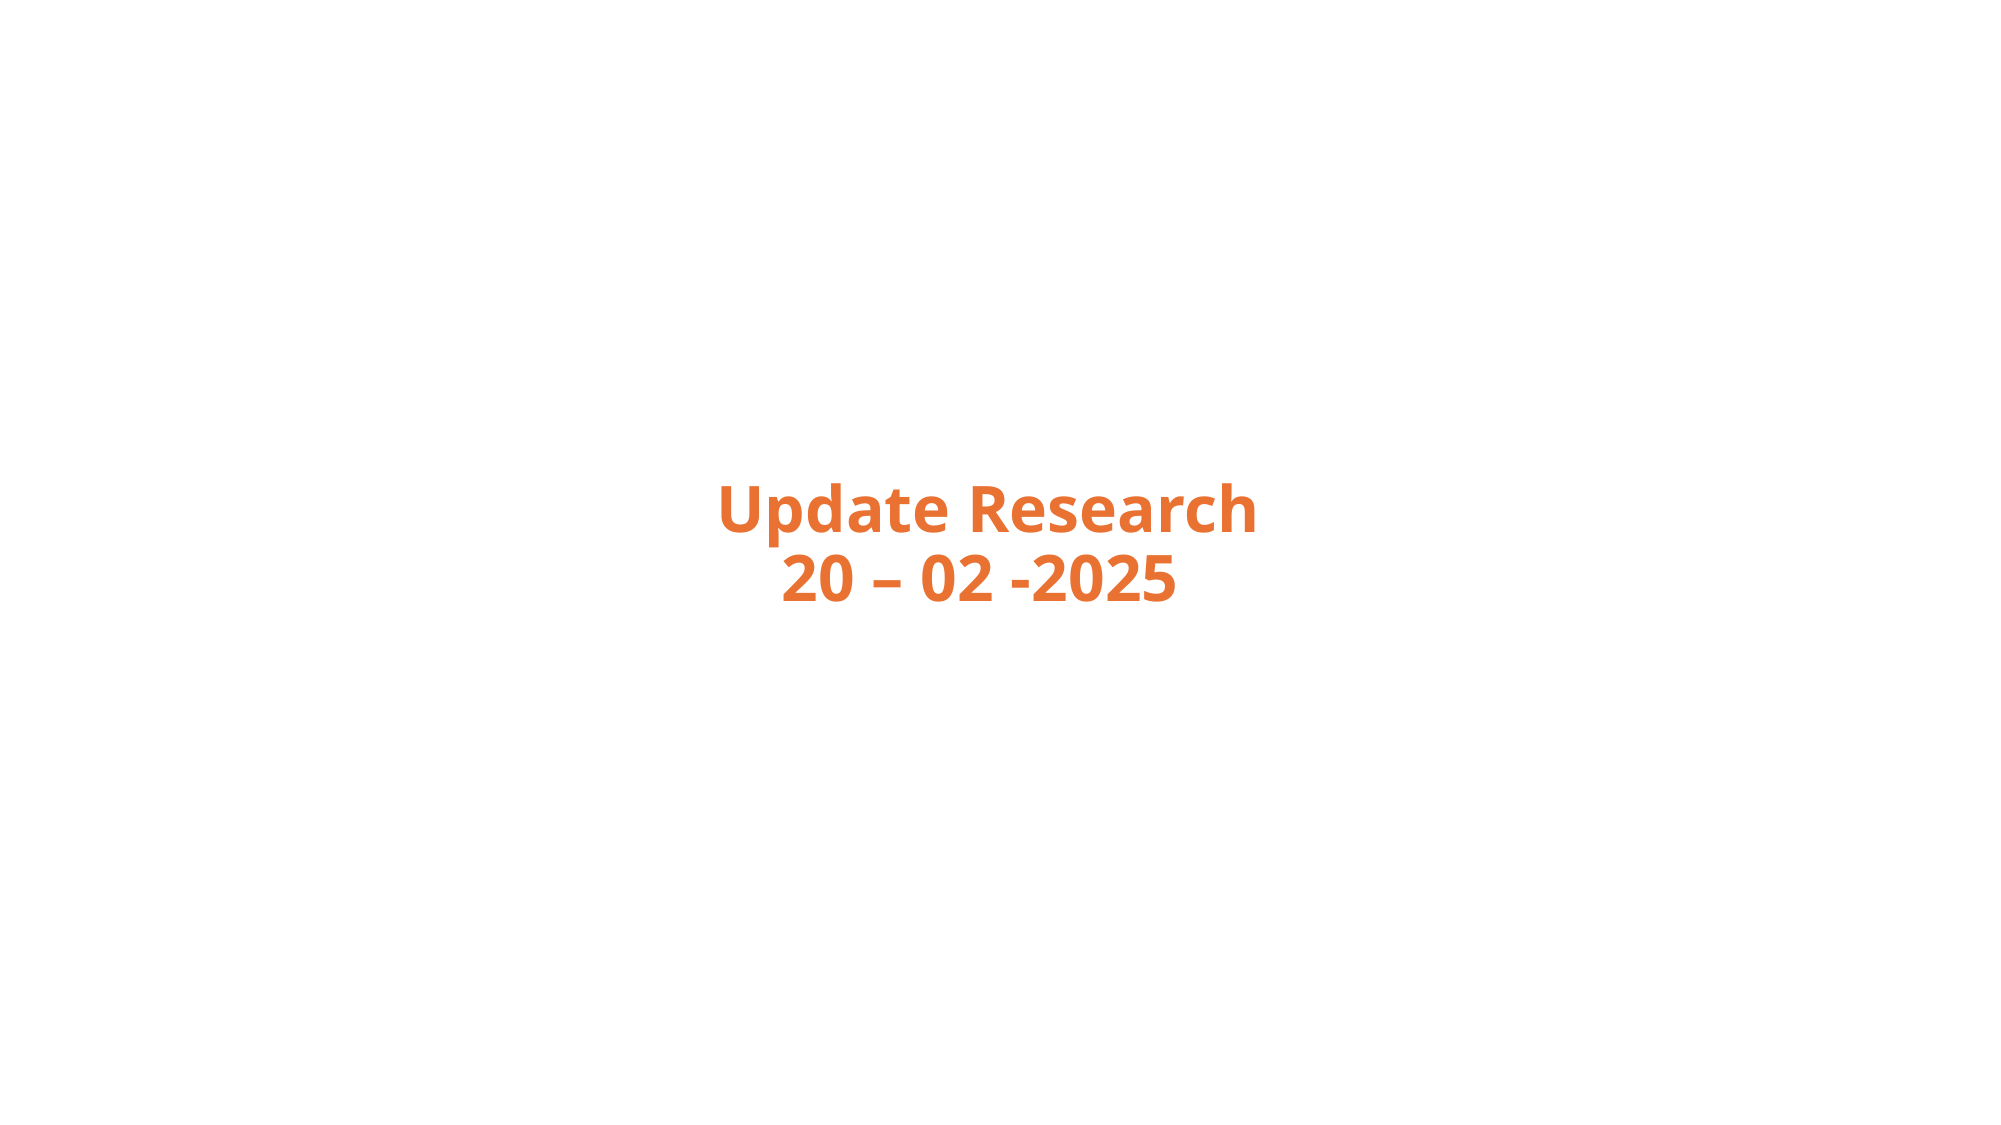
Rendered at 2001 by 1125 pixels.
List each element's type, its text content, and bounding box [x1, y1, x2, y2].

title Update Research 20 – 02 -2025 [125, 467, 1851, 841]
